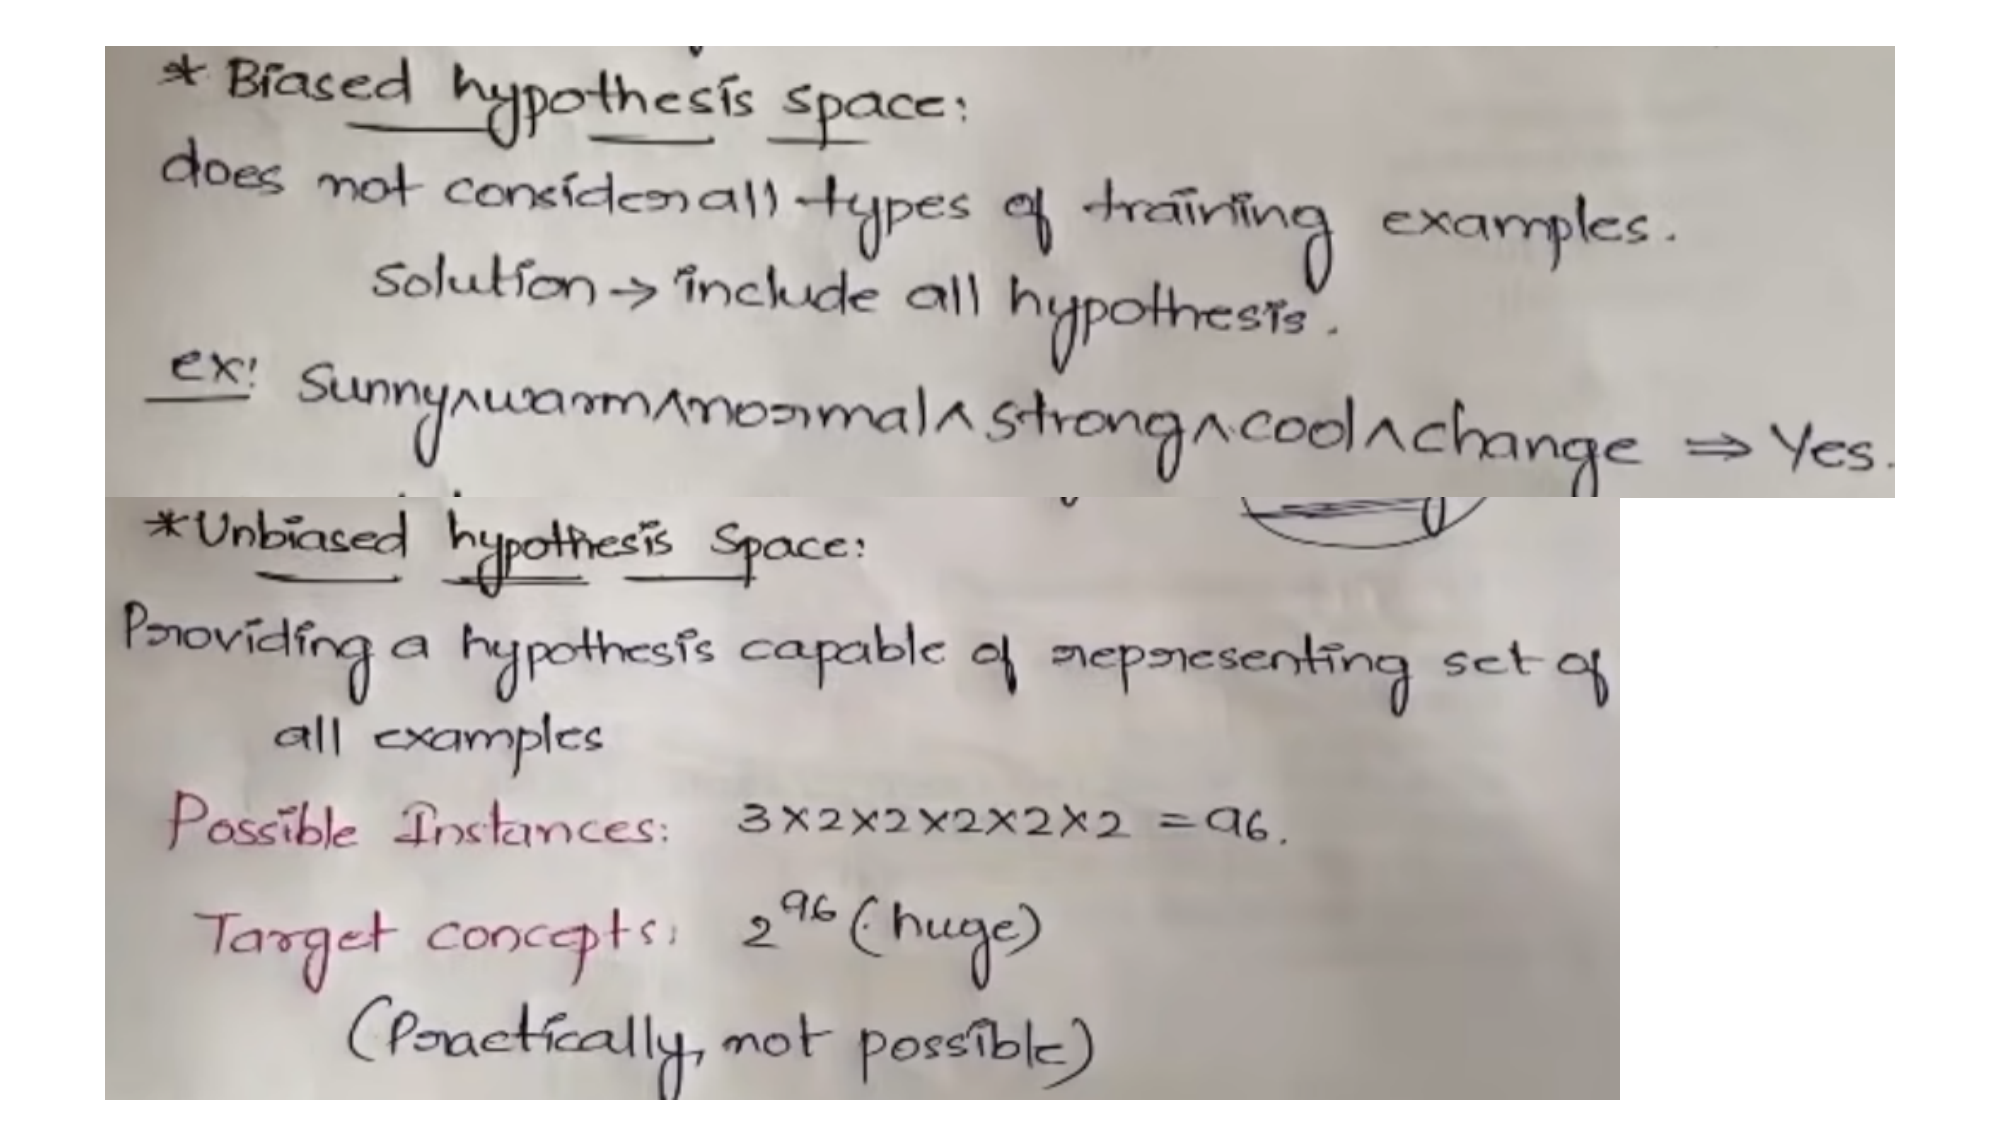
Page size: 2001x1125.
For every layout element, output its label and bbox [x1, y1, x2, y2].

picture [105, 46, 1895, 1100]
